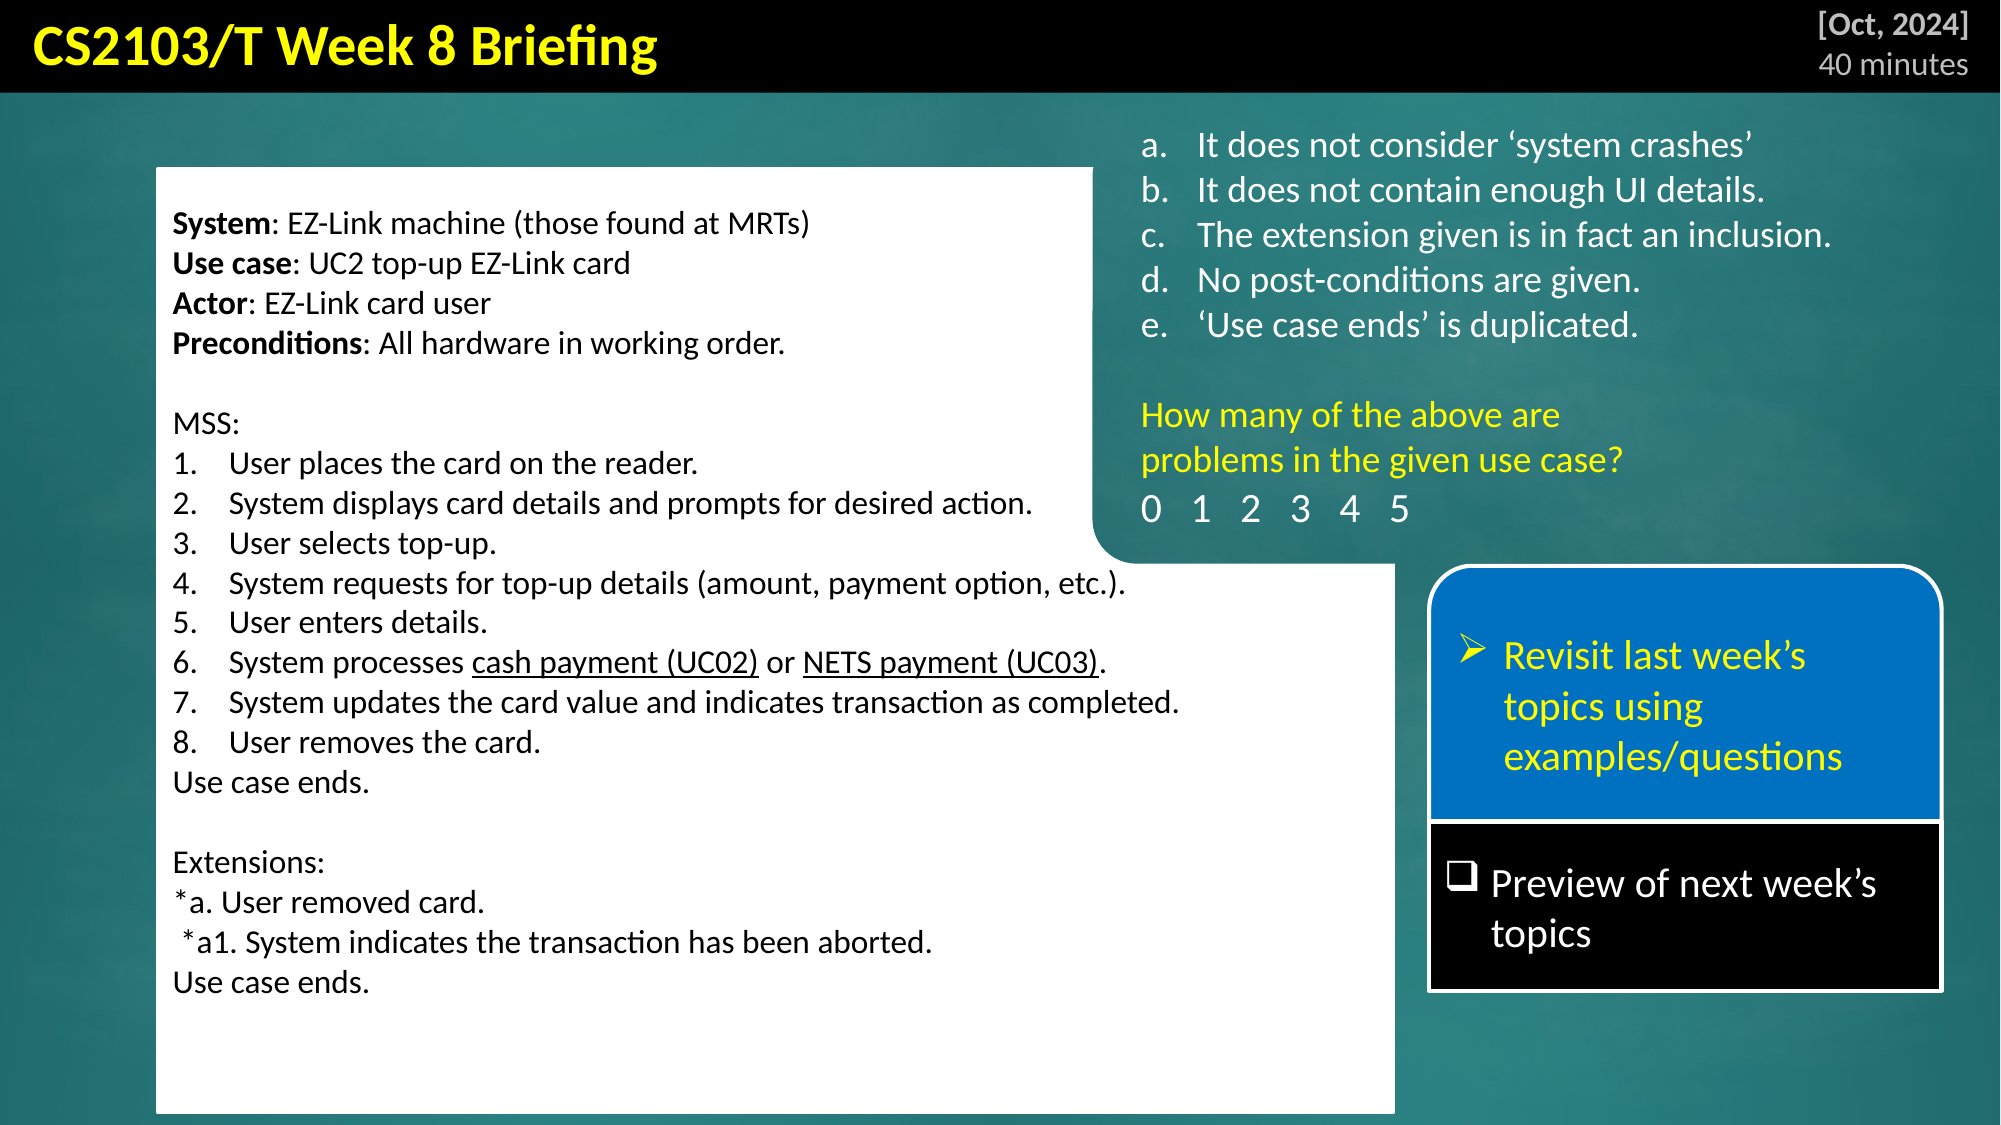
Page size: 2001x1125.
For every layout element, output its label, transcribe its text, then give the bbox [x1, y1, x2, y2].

text_box [Oct, 2024] 40 minutes [1762, 0, 2000, 90]
text_box It does not consider ‘system crashes’ It does not contain enough UI details. The extension given is in fact an inclusion. No post-conditions are given. ‘Use case ends’ is duplicated. How many of the above are problems in the given use case? 0 1 2 3 4 5 [1090, 129, 1944, 566]
text_box System: EZ-Link machine (those found at MRTs) Use case: UC2 top-up EZ-Link card Actor: EZ-Link card user Preconditions: All hardware in working order. MSS: User places the card on the reader. System displays card details and prompts for desired action. User selects top-up. System requests for top-up details (amount, payment option, etc.). User enters details. System processes cash payment (UC02) or NETS payment (UC03). System updates the card value and indicates transaction as completed. User removes the card. Use case ends. Extensions: *a. User removed card. *a1. System indicates the transaction has been aborted. Use case ends. [156, 167, 1395, 1114]
text_box CS2103/T Week 8 Briefing [0, 0, 2000, 93]
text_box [1428, 565, 1942, 991]
picture [0, 0, 2001, 1125]
